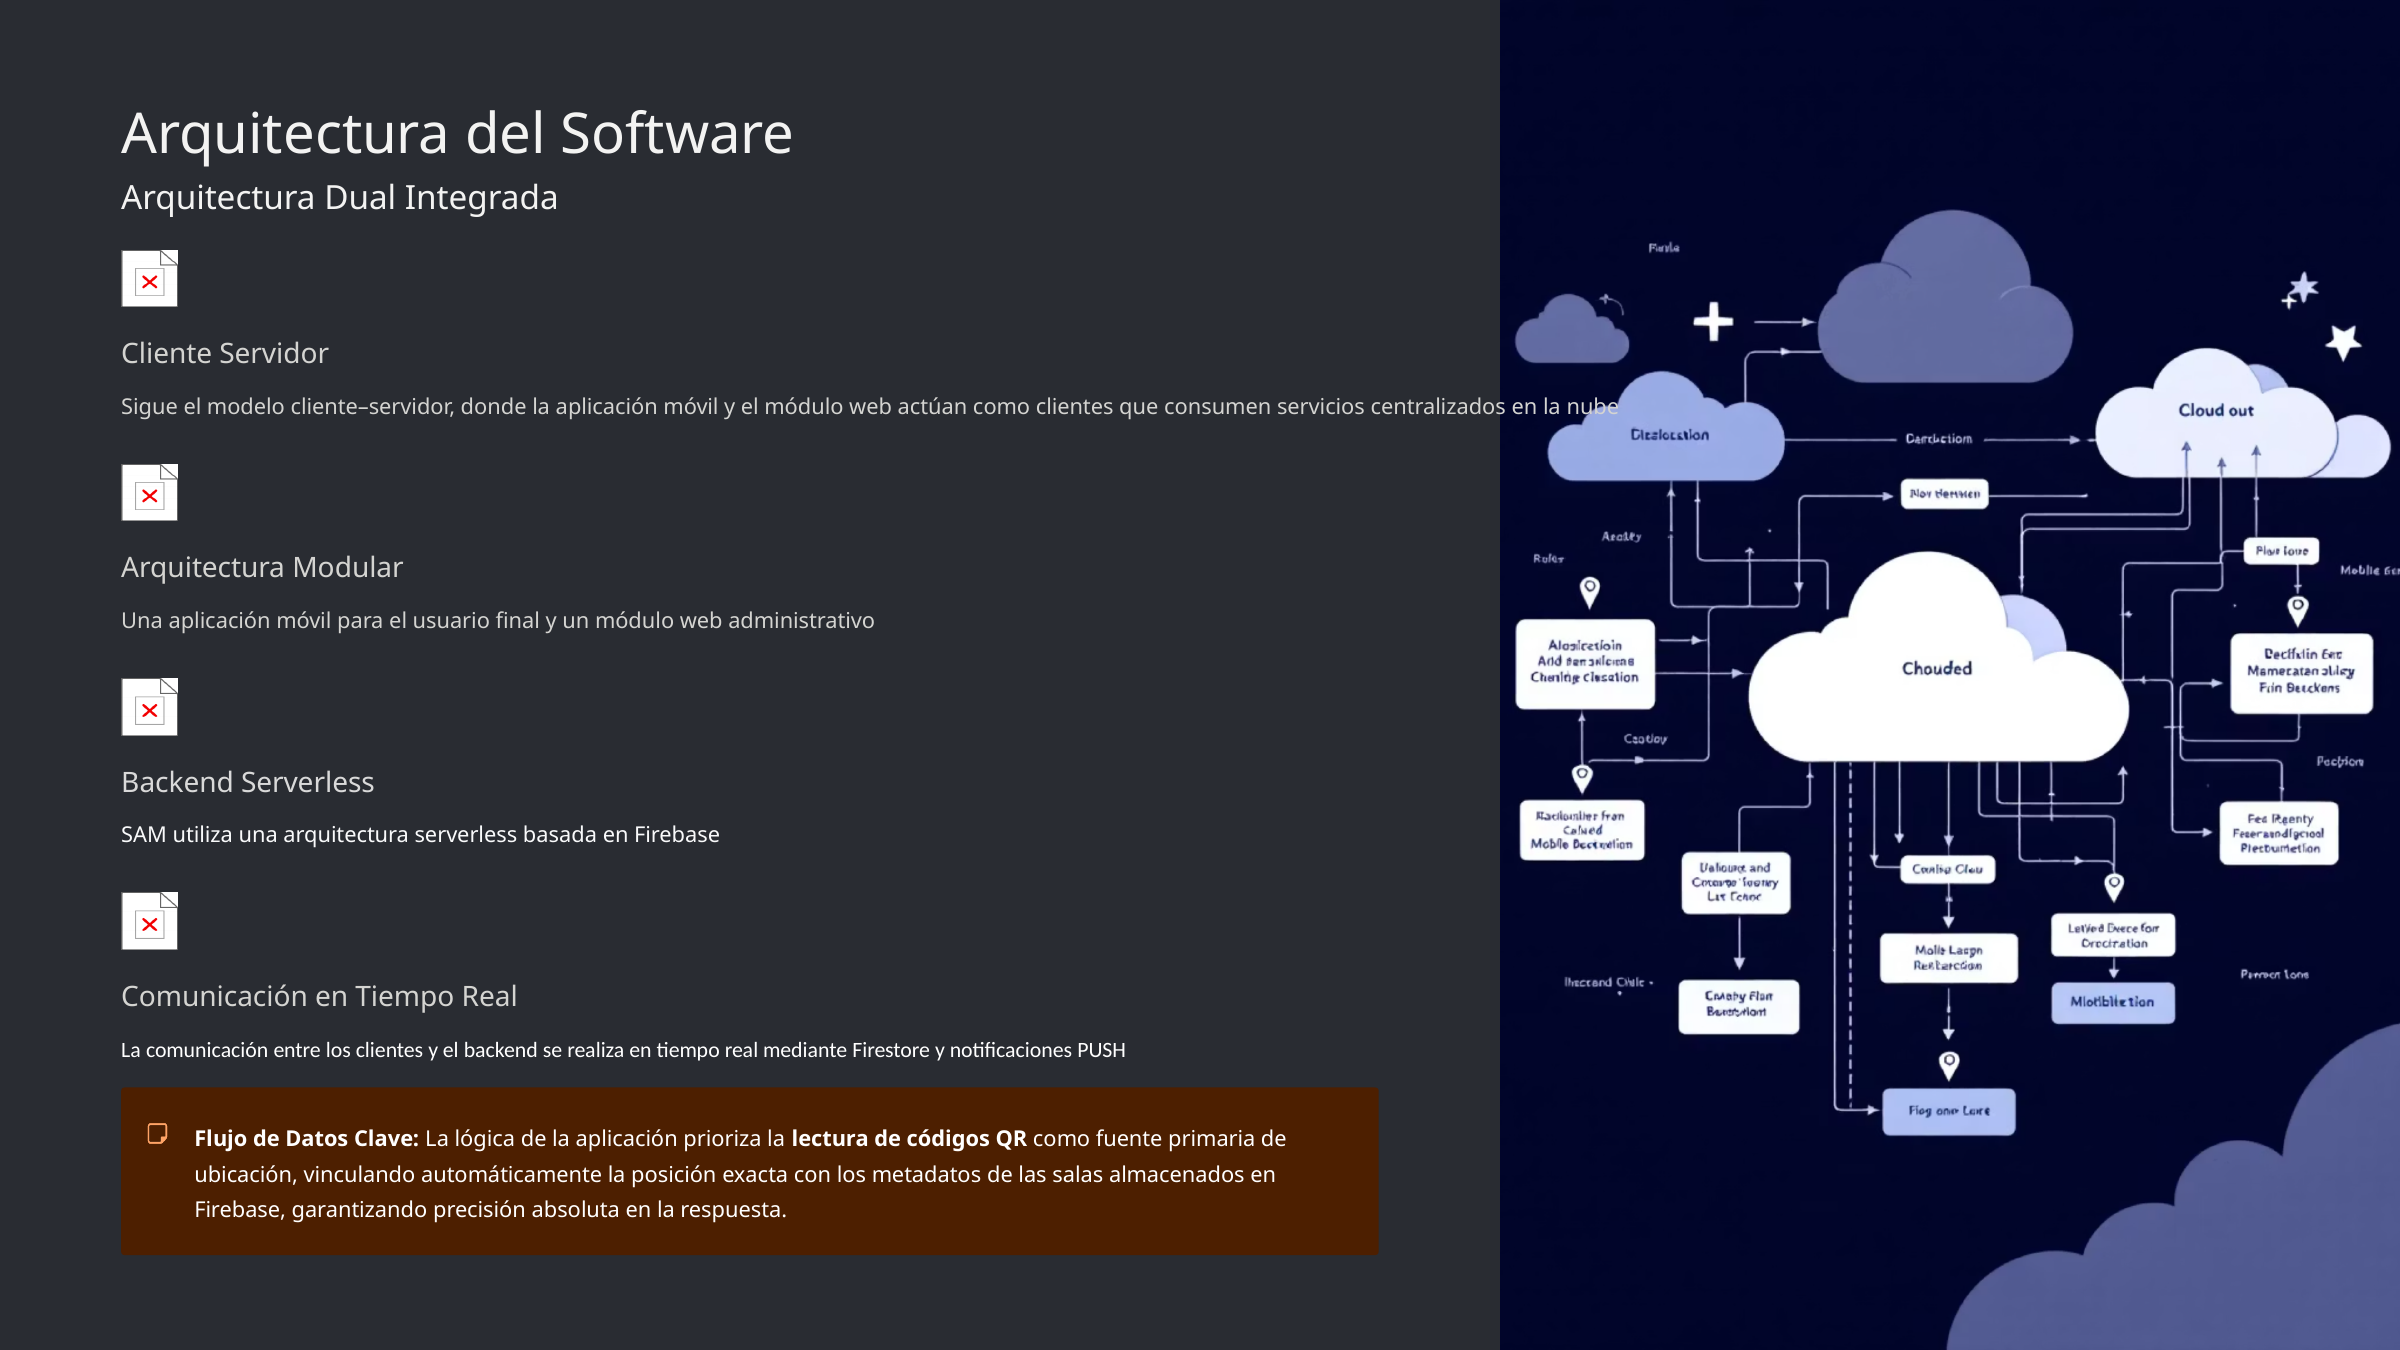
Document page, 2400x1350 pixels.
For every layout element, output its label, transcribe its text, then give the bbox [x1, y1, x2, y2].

picture [121, 250, 178, 307]
picture [121, 678, 178, 736]
text_box Arquitectura Modular [121, 549, 403, 585]
text_box SAM utiliza una arquitectura serverless basada en Firebase [121, 811, 1379, 848]
text_box Arquitectura del Software [121, 95, 786, 166]
text_box [121, 1087, 1379, 1256]
text_box Comunicación en Tiempo Real [121, 977, 421, 1013]
text_box Sigue el modelo cliente–servidor, donde la aplicación móvil y el módulo web actúan como clientes que consumen servicios centralizados en la nube [121, 383, 1499, 440]
text_box Backend Serverless [121, 763, 403, 799]
picture [121, 464, 178, 521]
text_box La comunicación entre los clientes y el backend se realiza en tiempo real mediante Firestore y notificaciones PUSH [121, 1026, 1379, 1063]
text_box Una aplicación móvil para el usuario final y un módulo web administrativo [121, 597, 1379, 634]
text_box Cliente Servidor [121, 334, 403, 371]
picture [143, 1120, 172, 1144]
picture [1499, 0, 2400, 1350]
text_box Flujo de Datos Clave: La lógica de la aplicación prioriza la lectura de códigos QR como fuente primaria de ubicación, vinculando automáticamente la posición exacta con los metadatos de las salas almacenados en Firebase, garantizando precisión absoluta en la respuesta. [194, 1115, 1357, 1224]
text_box Arquitectura Dual Integrada [121, 174, 556, 217]
picture [121, 892, 178, 950]
